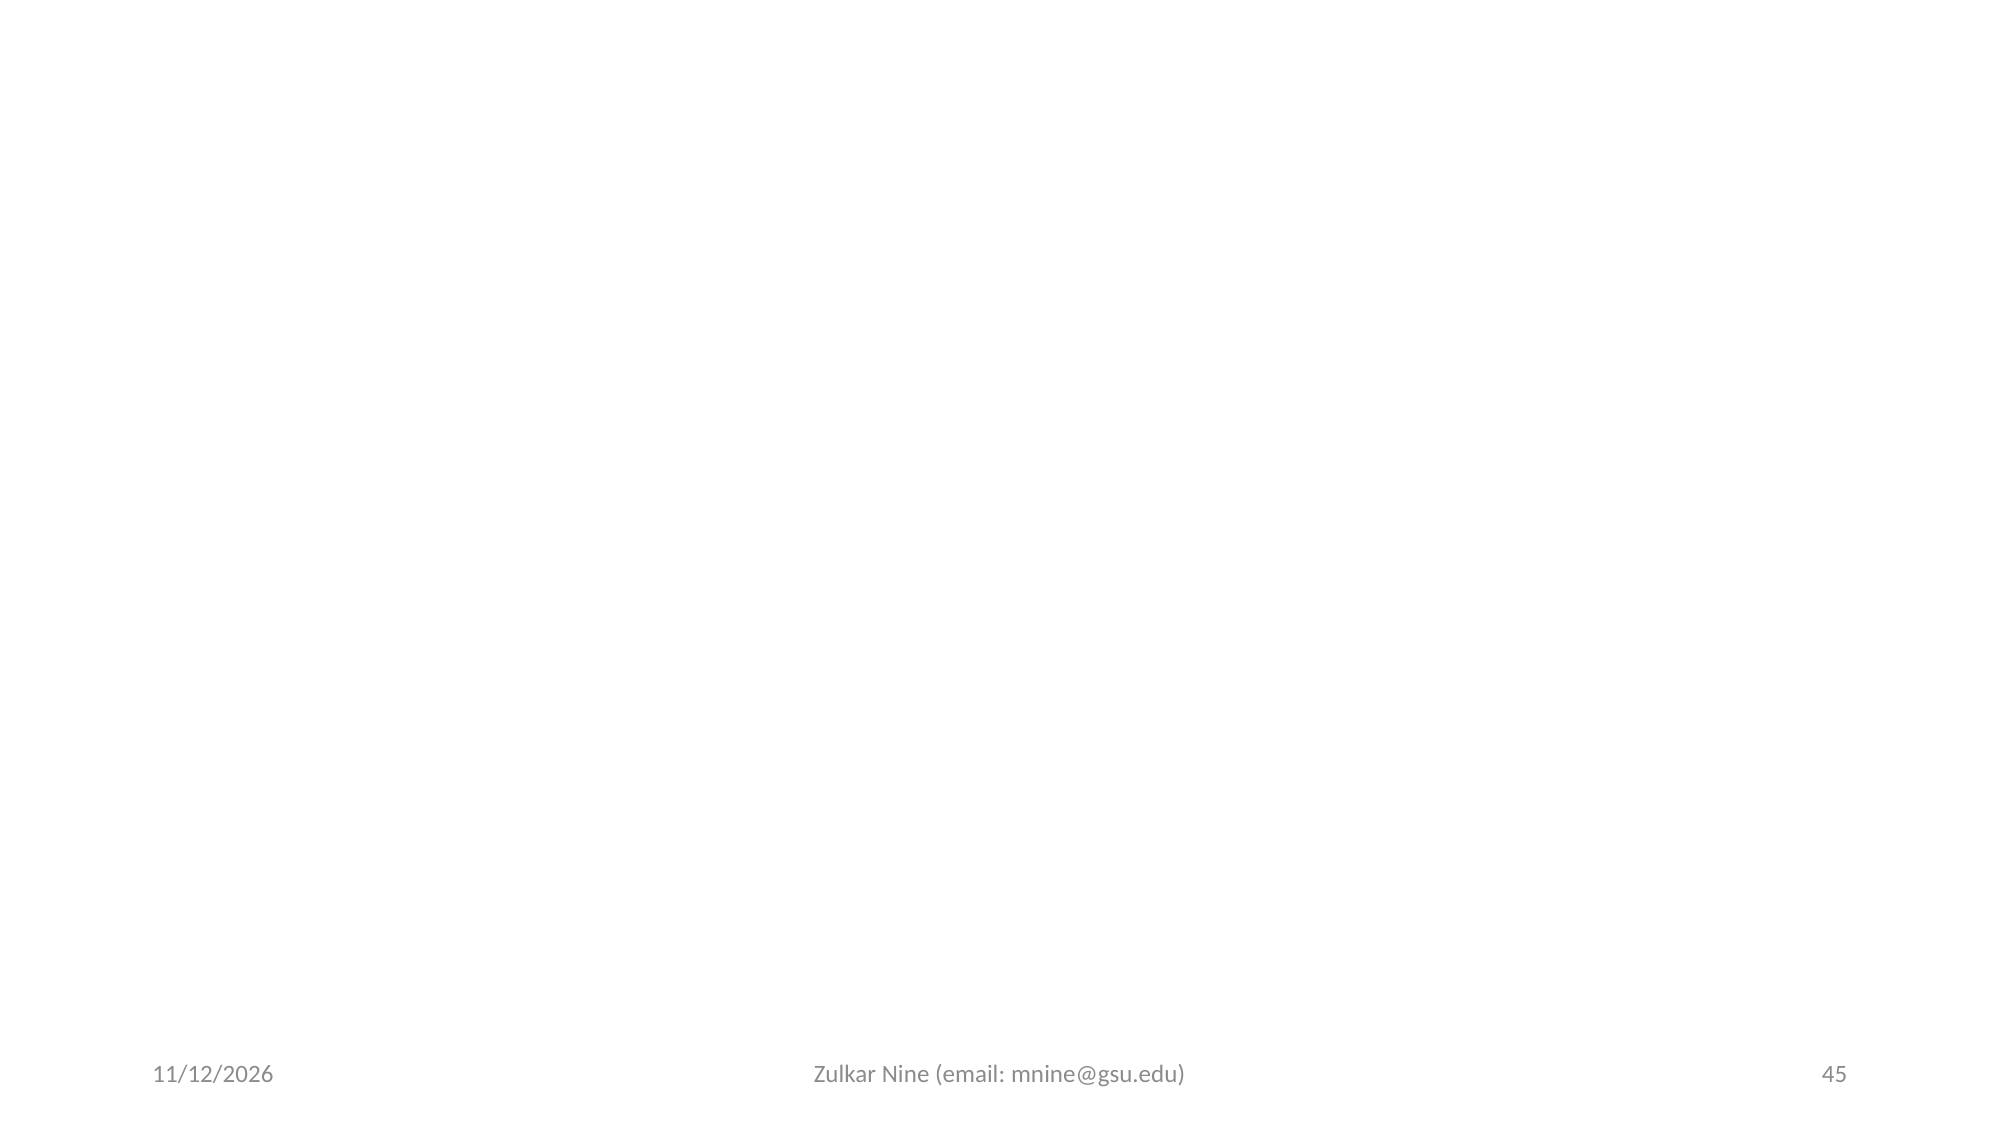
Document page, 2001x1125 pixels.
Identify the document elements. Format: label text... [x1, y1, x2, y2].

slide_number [137, 1042, 588, 1103]
footer Zulkar Nine (email: mnine@gsu.edu) [662, 1042, 1338, 1103]
slide_number 45 [1412, 1042, 1863, 1103]
